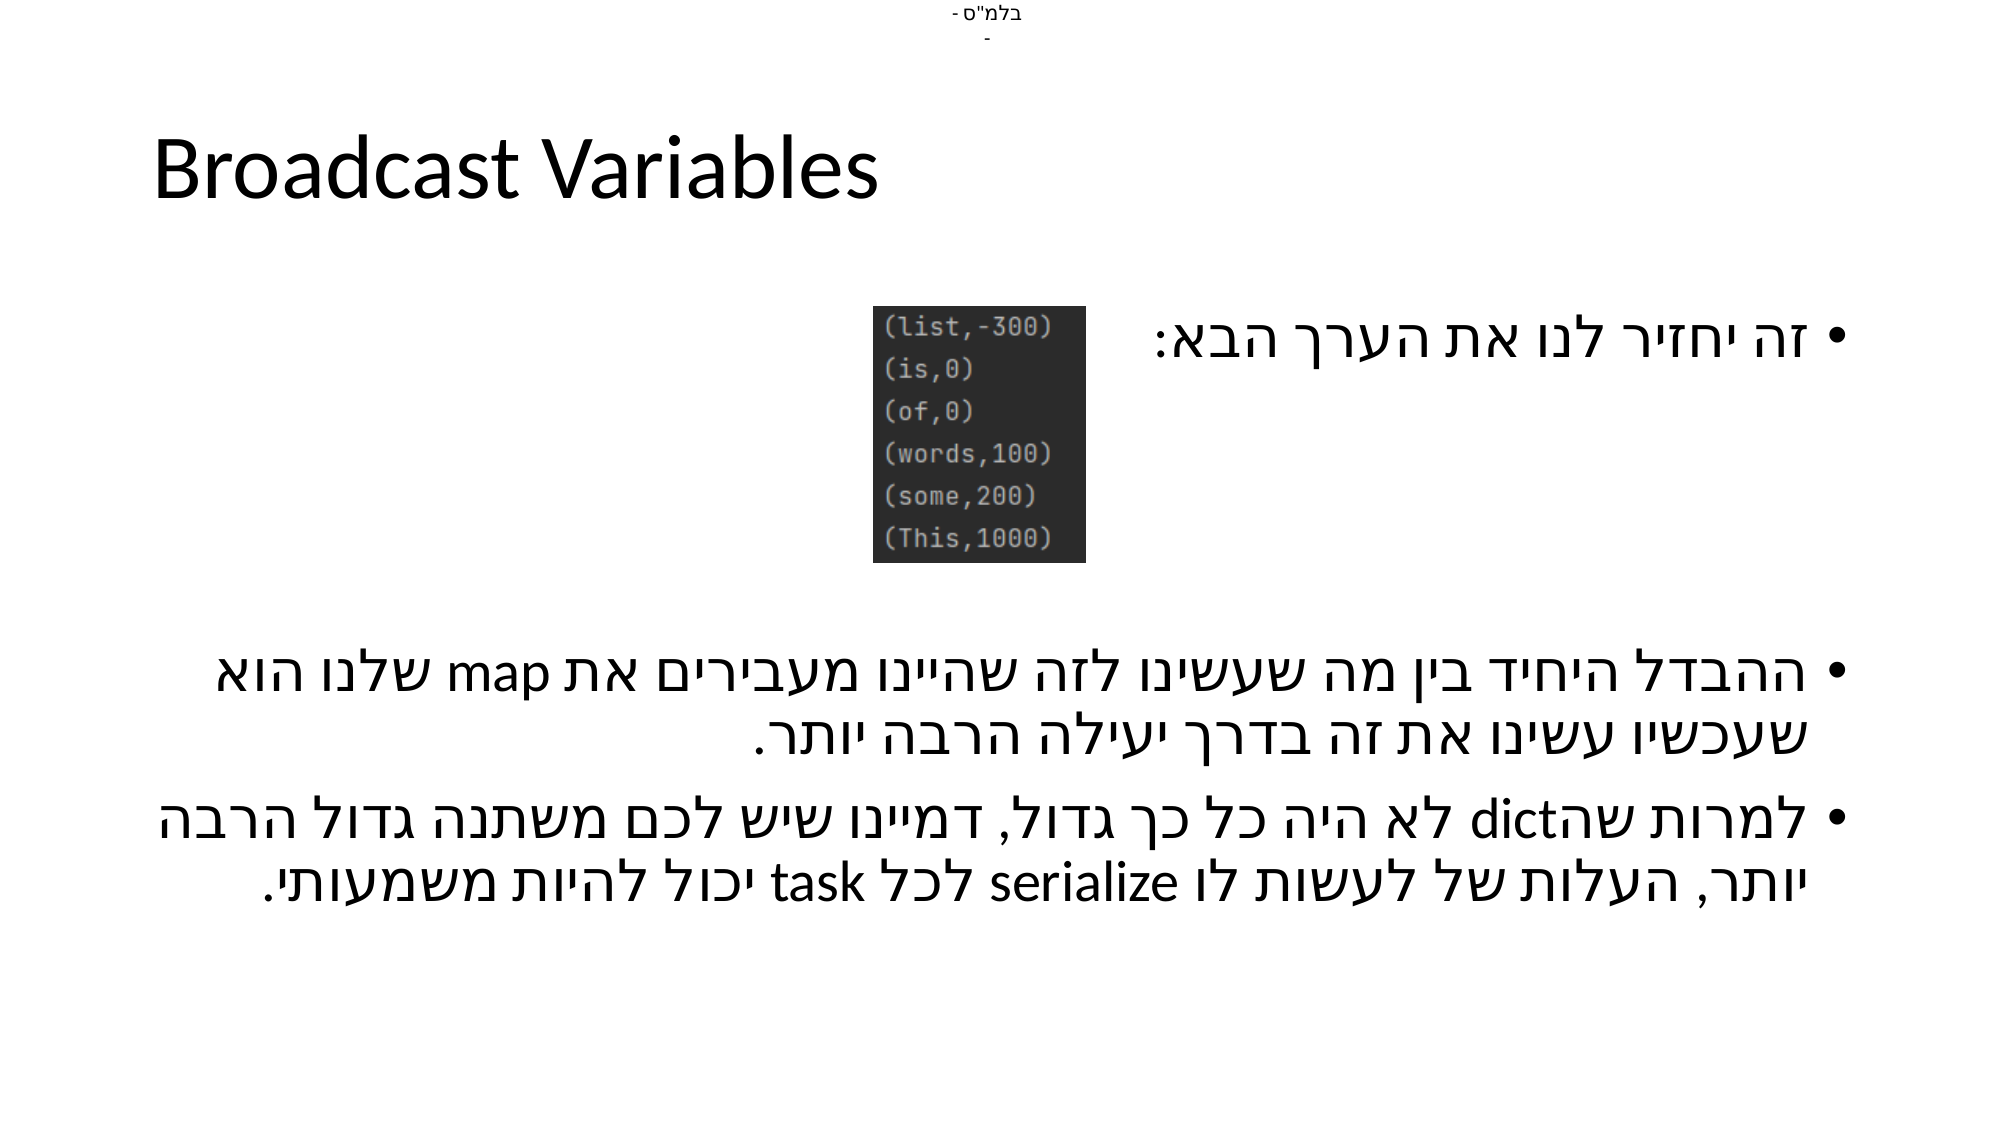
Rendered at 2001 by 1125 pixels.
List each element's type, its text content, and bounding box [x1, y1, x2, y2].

picture [873, 305, 1087, 563]
list זה יחזיר לנו את הערך הבא: ההבדל היחיד בין מה שעשינו לזה שהיינו מעבירים את map שלנו הוא שעכשיו עשינו את זה בדרך יעילה הרבה יותר. למרות שהdict לא היה כל כך גדול, דמיינו שיש לכם משתנה גדול הרבה יותר, העלות של לעשות לו serialize לכל task יכול להיות משמעותי. [137, 299, 1863, 1014]
title Broadcast Variables [137, 59, 1863, 278]
